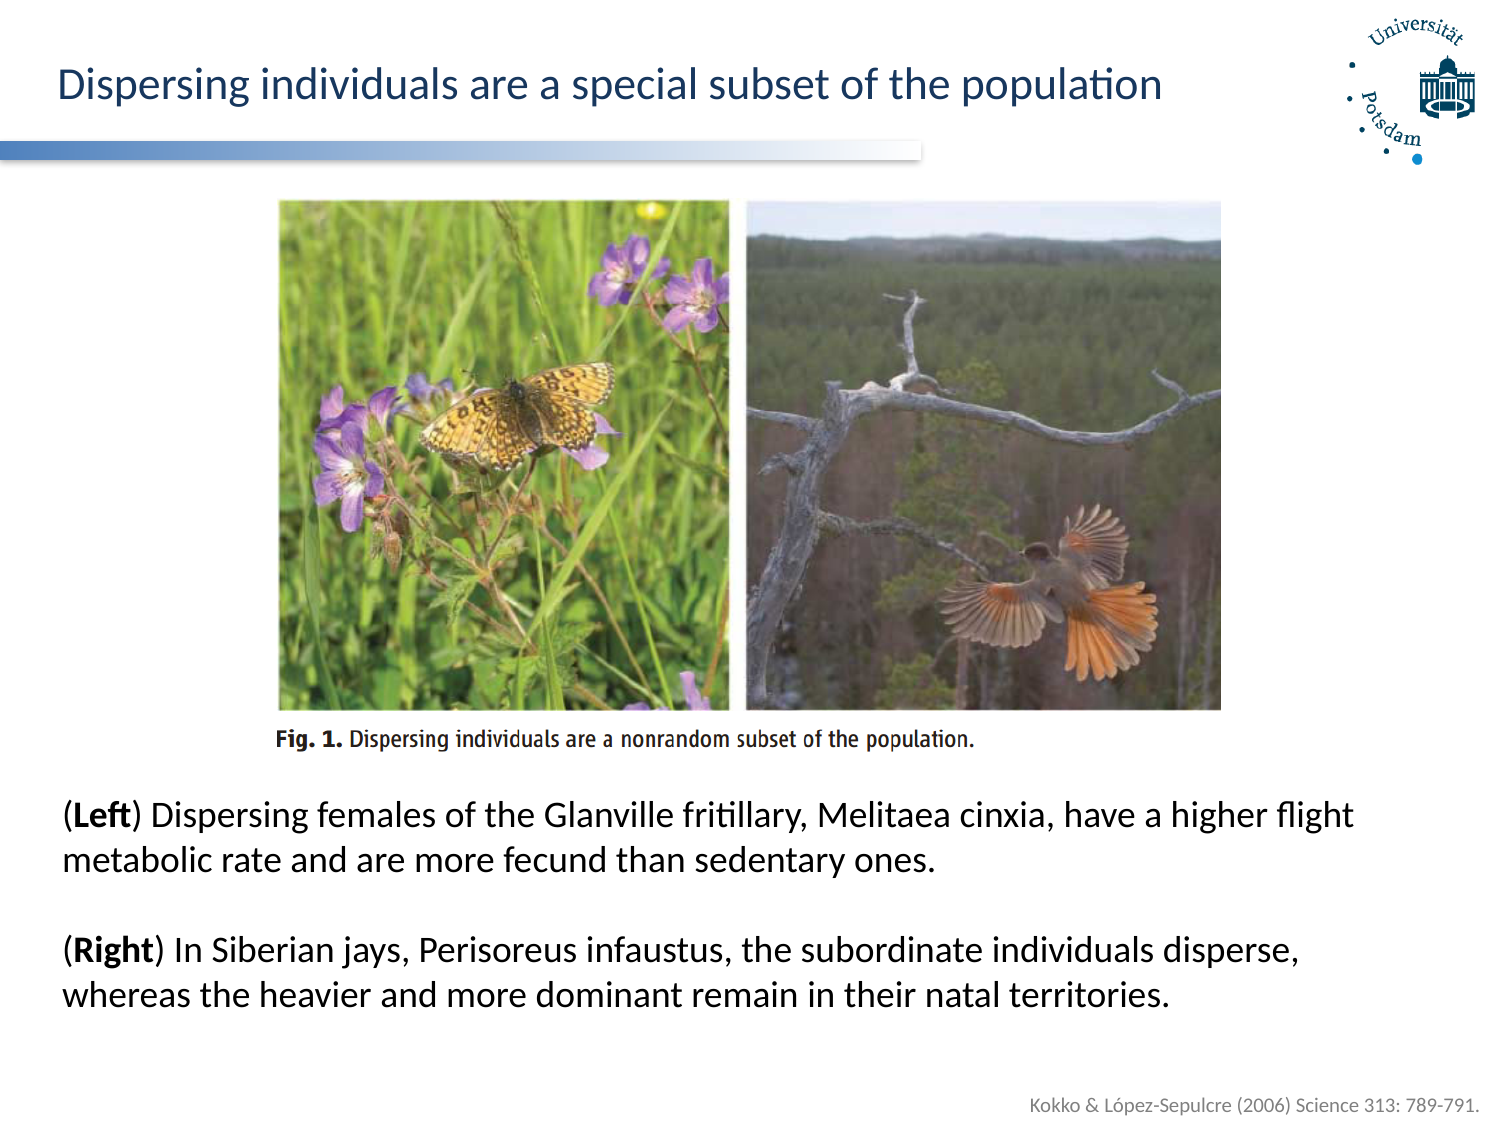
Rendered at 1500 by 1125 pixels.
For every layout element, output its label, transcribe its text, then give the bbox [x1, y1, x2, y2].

picture [1427, 79, 1469, 110]
text_box Kokko & López-Sepulcre (2006) Science 313: 789-791. [1014, 1084, 1495, 1125]
text_box (Left) Dispersing females of the Glanville fritillary, Melitaea cinxia, have a higher flight metabolic rate and are more fecund than sedentary ones. (Right) In Siberian jays, Perisoreus infaustus, the subordinate individuals disperse, whereas the heavier and more dominant remain in their natal territories. [47, 782, 1453, 1023]
picture [1338, 18, 1475, 166]
text_box Dispersing individuals are a special subset of the population [57, 39, 1407, 123]
picture [277, 197, 1223, 753]
